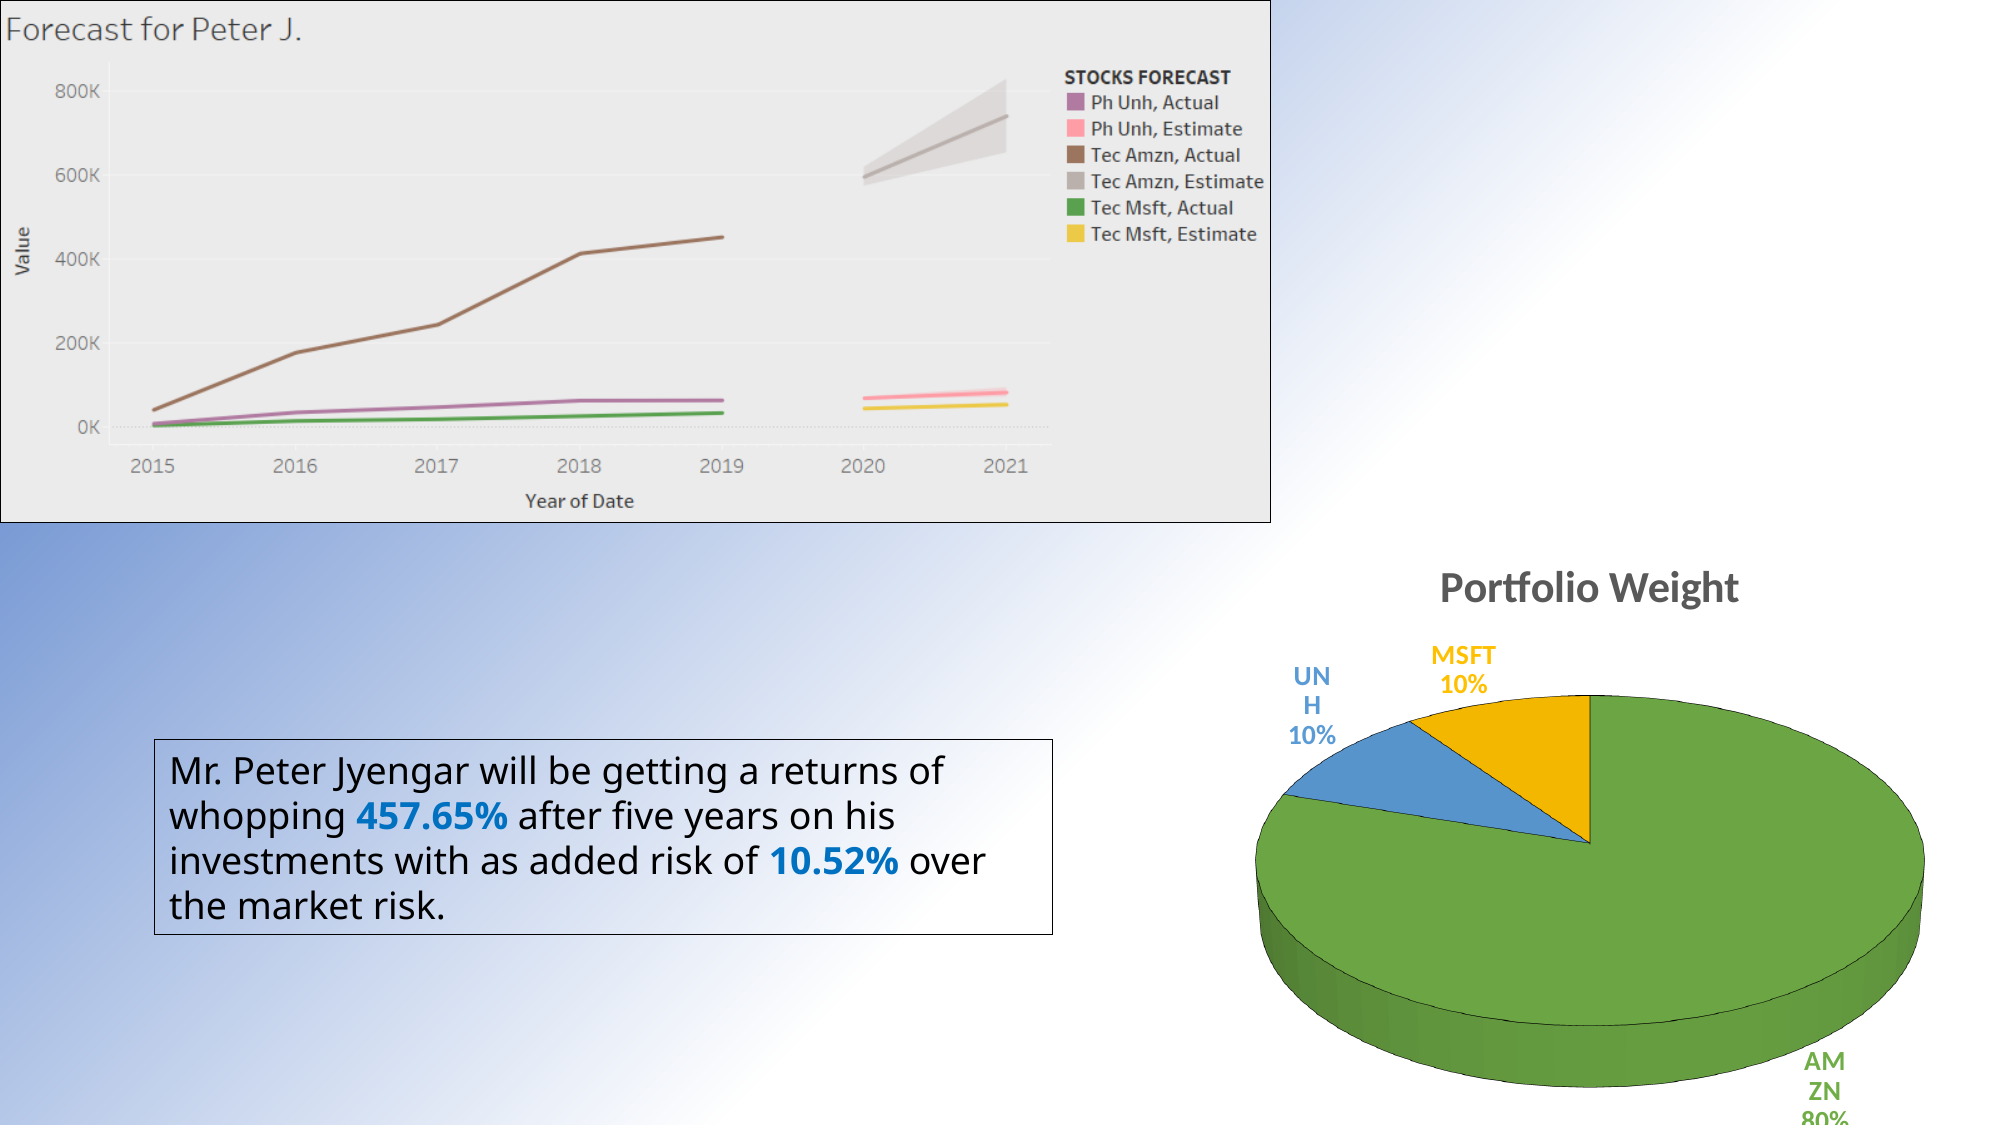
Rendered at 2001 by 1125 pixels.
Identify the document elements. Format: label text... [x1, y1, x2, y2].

picture [0, 0, 1271, 523]
chart [1180, 536, 2000, 1125]
text_box Mr. Peter Jyengar will be getting a returns of whopping 457.65% after five years on his investments with as added risk of 10.52% over the market risk. [154, 739, 1053, 935]
